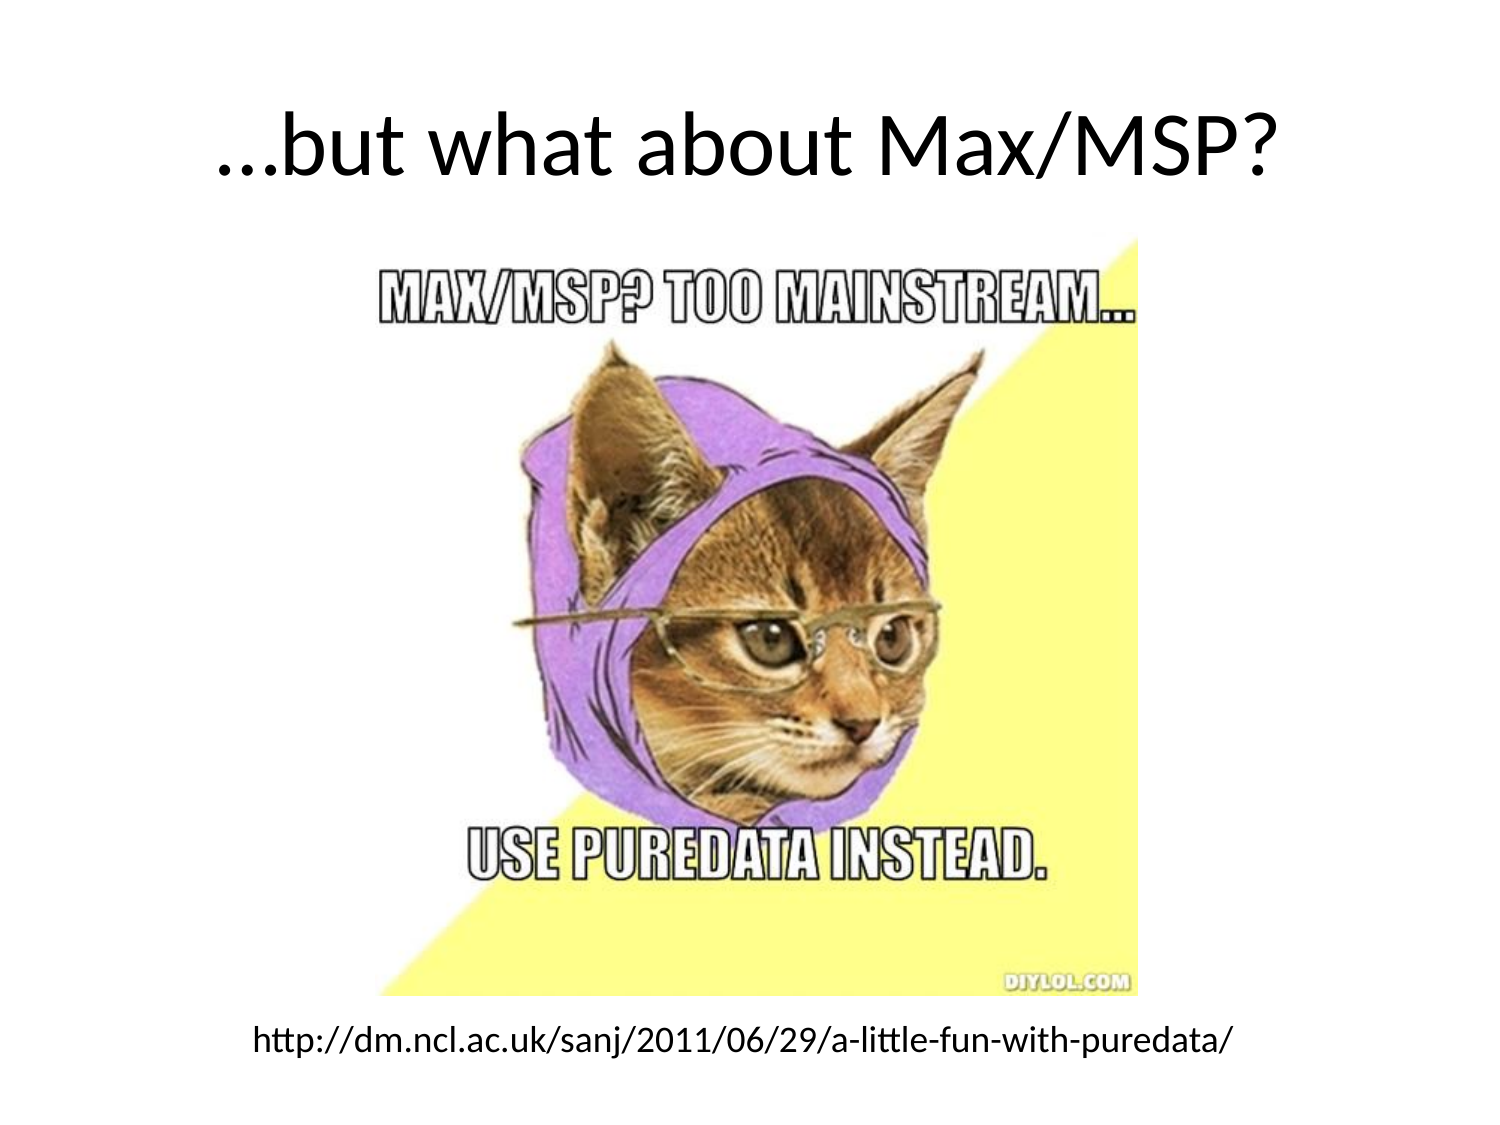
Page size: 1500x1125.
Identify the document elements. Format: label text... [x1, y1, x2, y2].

picture [374, 232, 1139, 996]
text_box http://dm.ncl.ac.uk/sanj/2011/06/29/a-little-fun-with-puredata/ [237, 1007, 1313, 1112]
title …but what about Max/MSP? [75, 45, 1425, 233]
